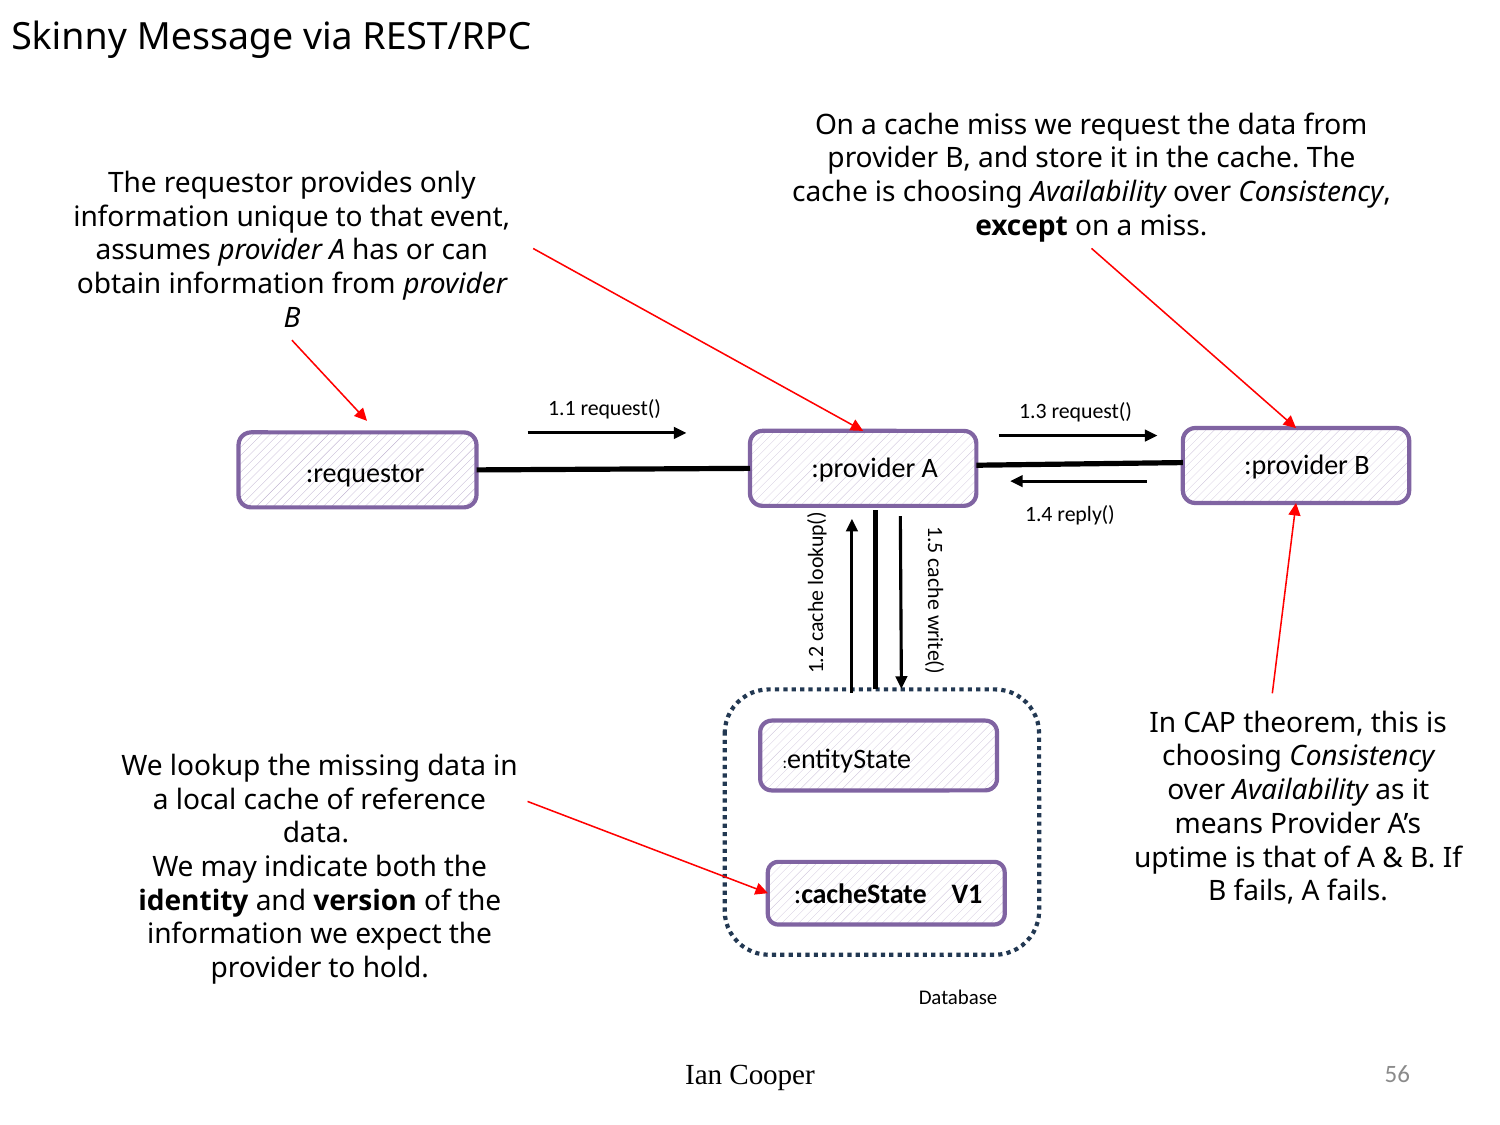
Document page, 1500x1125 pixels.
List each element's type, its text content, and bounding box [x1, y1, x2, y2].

text_box [1180, 425, 1412, 506]
text_box Skinny Message via REST/RPC [0, 0, 1500, 69]
text_box 1.5 cache write() [916, 511, 958, 710]
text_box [976, 462, 1184, 466]
text_box :requestor [291, 447, 455, 496]
text_box [722, 687, 1042, 957]
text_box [527, 801, 769, 894]
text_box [1272, 502, 1297, 694]
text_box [532, 232, 864, 432]
text_box :provider B [1229, 439, 1387, 488]
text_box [1091, 250, 1297, 429]
text_box On a cache miss we request the data from provider B, and store it in the cache. The cache is choosing Availability over Consistency, except on a miss. [773, 98, 1410, 249]
text_box 1.4 reply() [1010, 492, 1158, 534]
slide_number 56 [1074, 1042, 1425, 1103]
text_box 1.3 request() [1004, 389, 1087, 431]
footer Ian Cooper [512, 1042, 988, 1103]
text_box Database [903, 976, 1017, 1017]
text_box [747, 428, 979, 508]
text_box :provider A [796, 442, 961, 491]
text_box 1.2 cache lookup() [793, 490, 835, 689]
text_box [291, 308, 368, 422]
text_box The requestor provides only information unique to that event, assumes provider A has or can obtain information from provider B [50, 156, 534, 341]
text_box In CAP theorem, this is choosing Consistency over Availability as it means Provider A’s uptime is that of A & B. If B fails, A fails. [1115, 696, 1481, 914]
text_box We lookup the missing data in a local cache of reference data. We may indicate both the identity and version of the information we expect the provider to hold. [106, 739, 534, 991]
text_box [236, 430, 479, 510]
